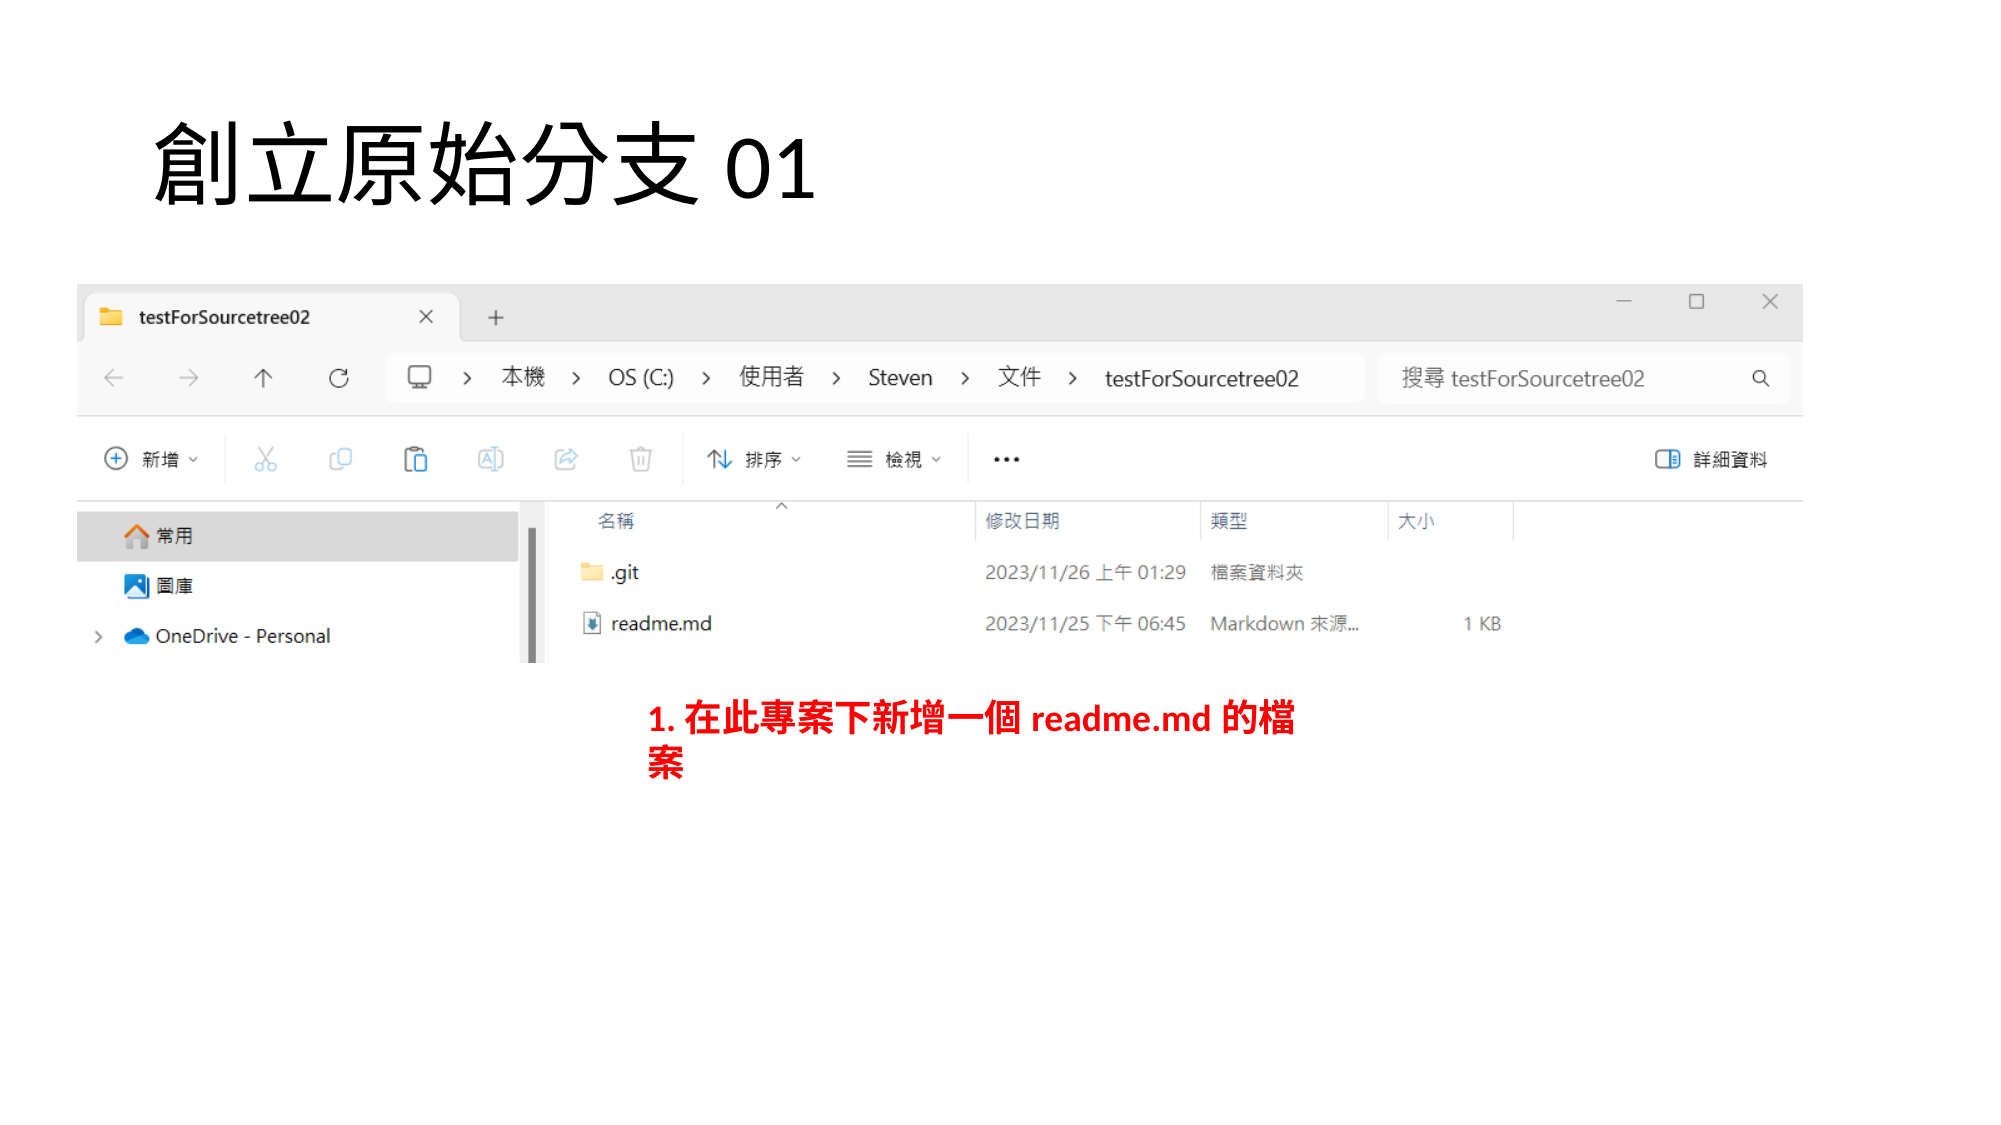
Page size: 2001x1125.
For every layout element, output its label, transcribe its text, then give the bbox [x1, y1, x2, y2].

text_box 1.在此專案下新增一個readme.md的檔案 [632, 686, 1327, 792]
picture [77, 284, 1803, 663]
title 創立原始分支01 [137, 59, 1765, 278]
